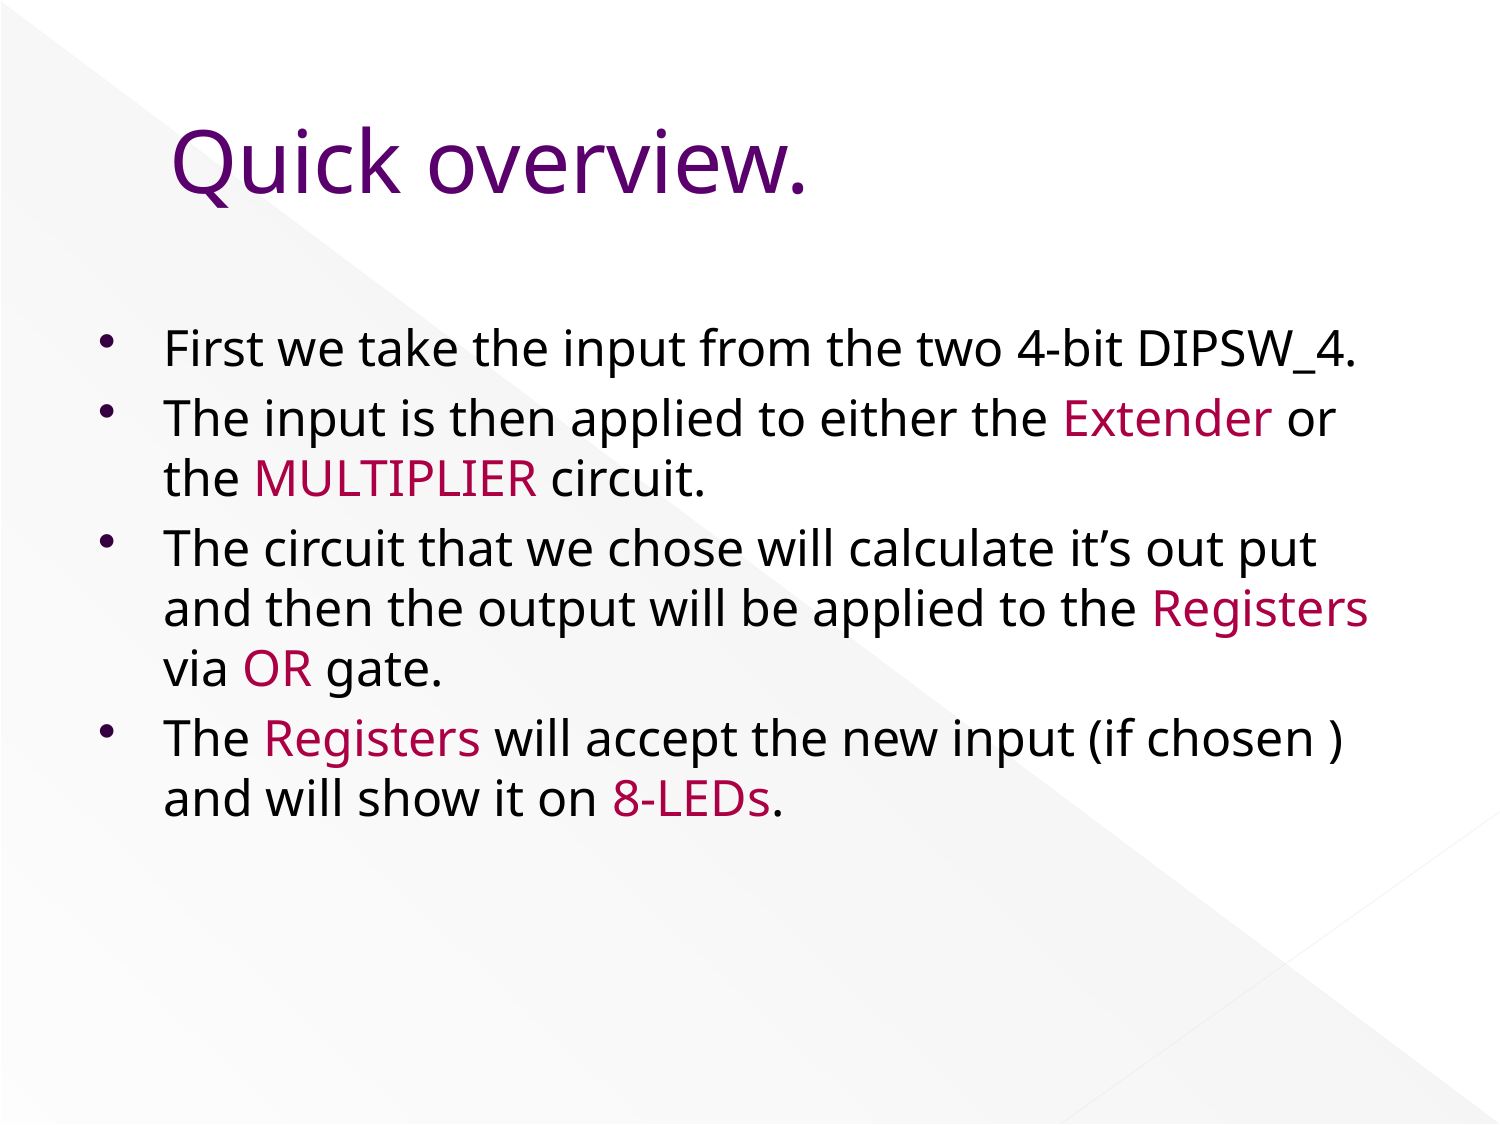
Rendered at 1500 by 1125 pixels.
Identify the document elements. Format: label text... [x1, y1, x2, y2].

title Quick overview. [75, 43, 1425, 274]
list First we take the input from the two 4-bit DIPSW_4. The input is then applied to either the Extender or the MULTIPLIER circuit. The circuit that we chose will calculate it’s out put and then the output will be applied to the Registers via OR gate. The Registers will accept the new input (if chosen ) and will show it on 8-LEDs. [75, 308, 1425, 1059]
